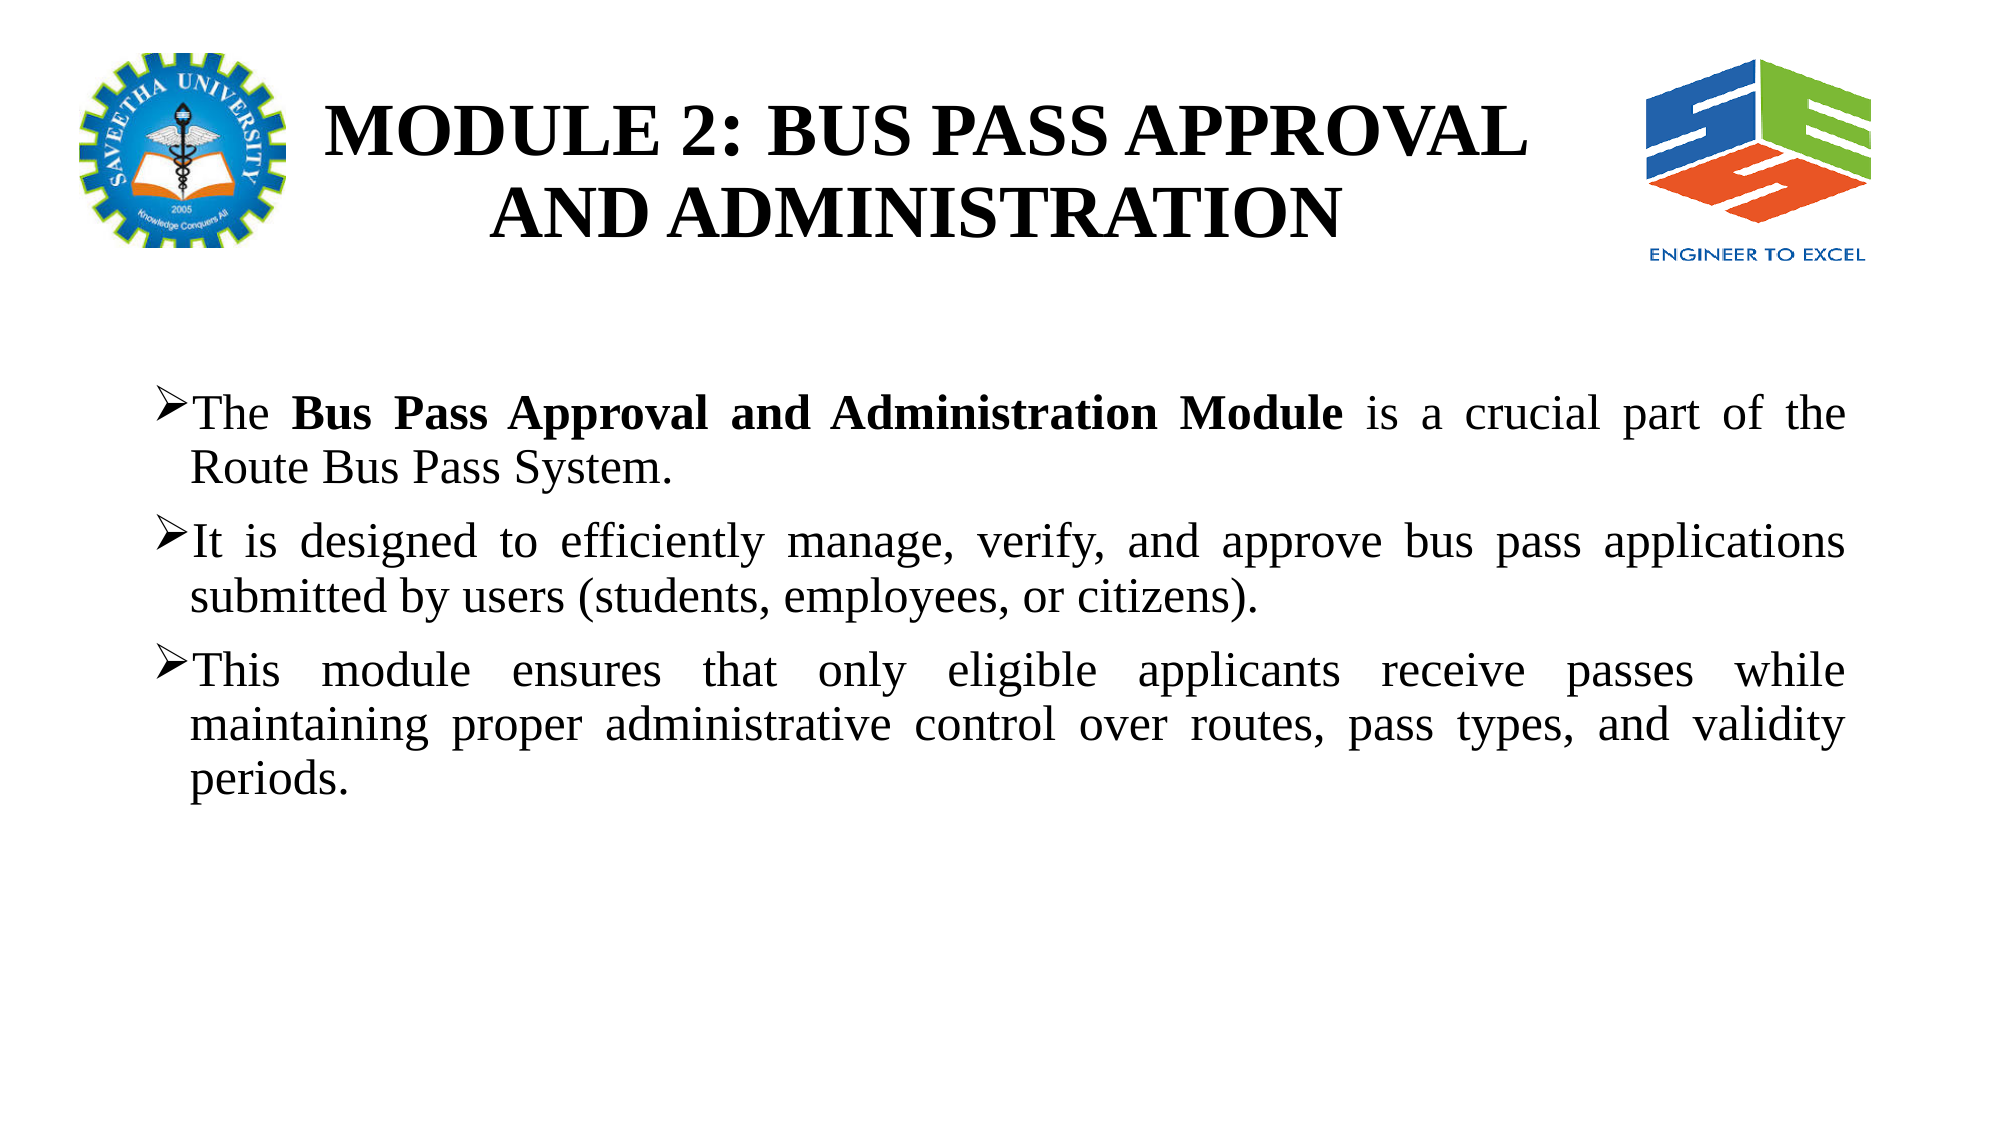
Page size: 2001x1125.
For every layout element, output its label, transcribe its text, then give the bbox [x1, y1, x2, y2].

picture [1646, 59, 1871, 261]
picture [79, 53, 286, 248]
title MODULE 2: BUS PASS APPROVAL AND ADMINISTRATION [285, 59, 1549, 278]
list The Bus Pass Approval and Administration Module is a crucial part of the Route Bus Pass System. It is designed to efficiently manage, verify, and approve bus pass applications submitted by users (students, employees, or citizens). This module ensures that only eligible applicants receive passes while maintaining proper administrative control over routes, pass types, and validity periods. [137, 378, 1863, 1014]
